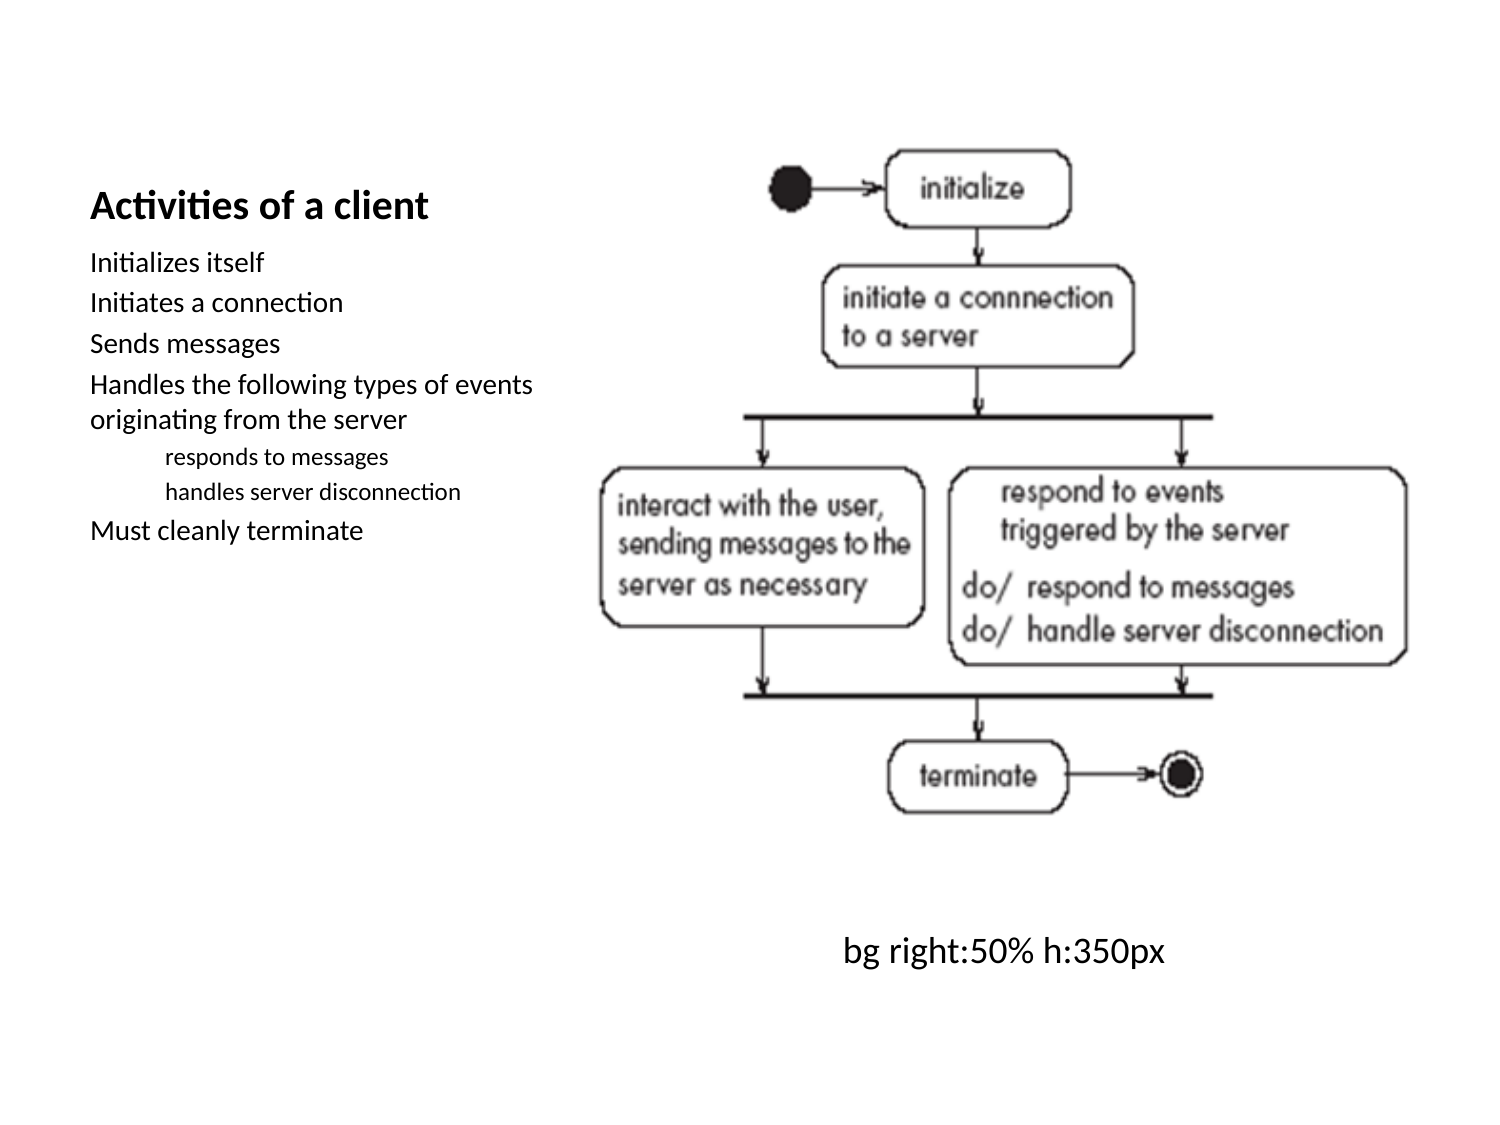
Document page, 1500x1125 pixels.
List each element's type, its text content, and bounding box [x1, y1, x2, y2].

title Activities of a client [75, 44, 569, 235]
list Initializes itself Initiates a connection Sends messages Handles the following types of events originating from the server responds to messages handles server disconnection Must cleanly terminate [75, 235, 569, 1005]
picture [585, 139, 1424, 826]
text_box bg right:50% h:350px [585, 918, 1423, 1003]
